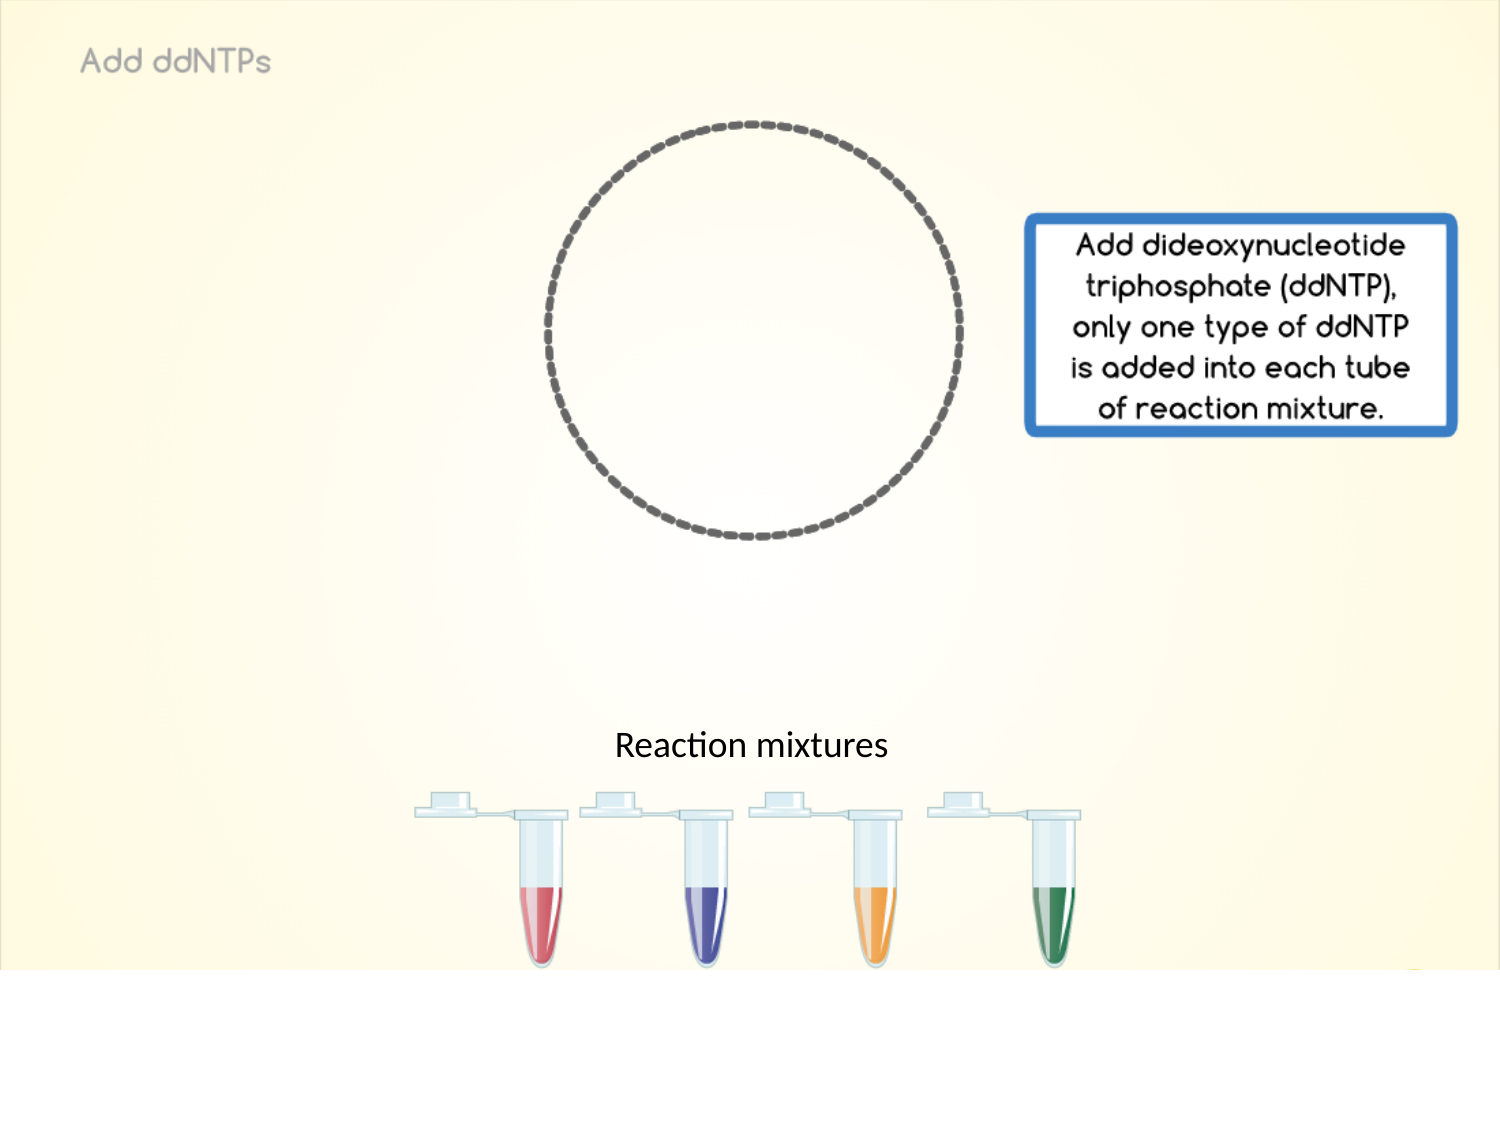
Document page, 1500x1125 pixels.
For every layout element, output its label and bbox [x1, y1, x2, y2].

picture [0, 0, 1500, 970]
